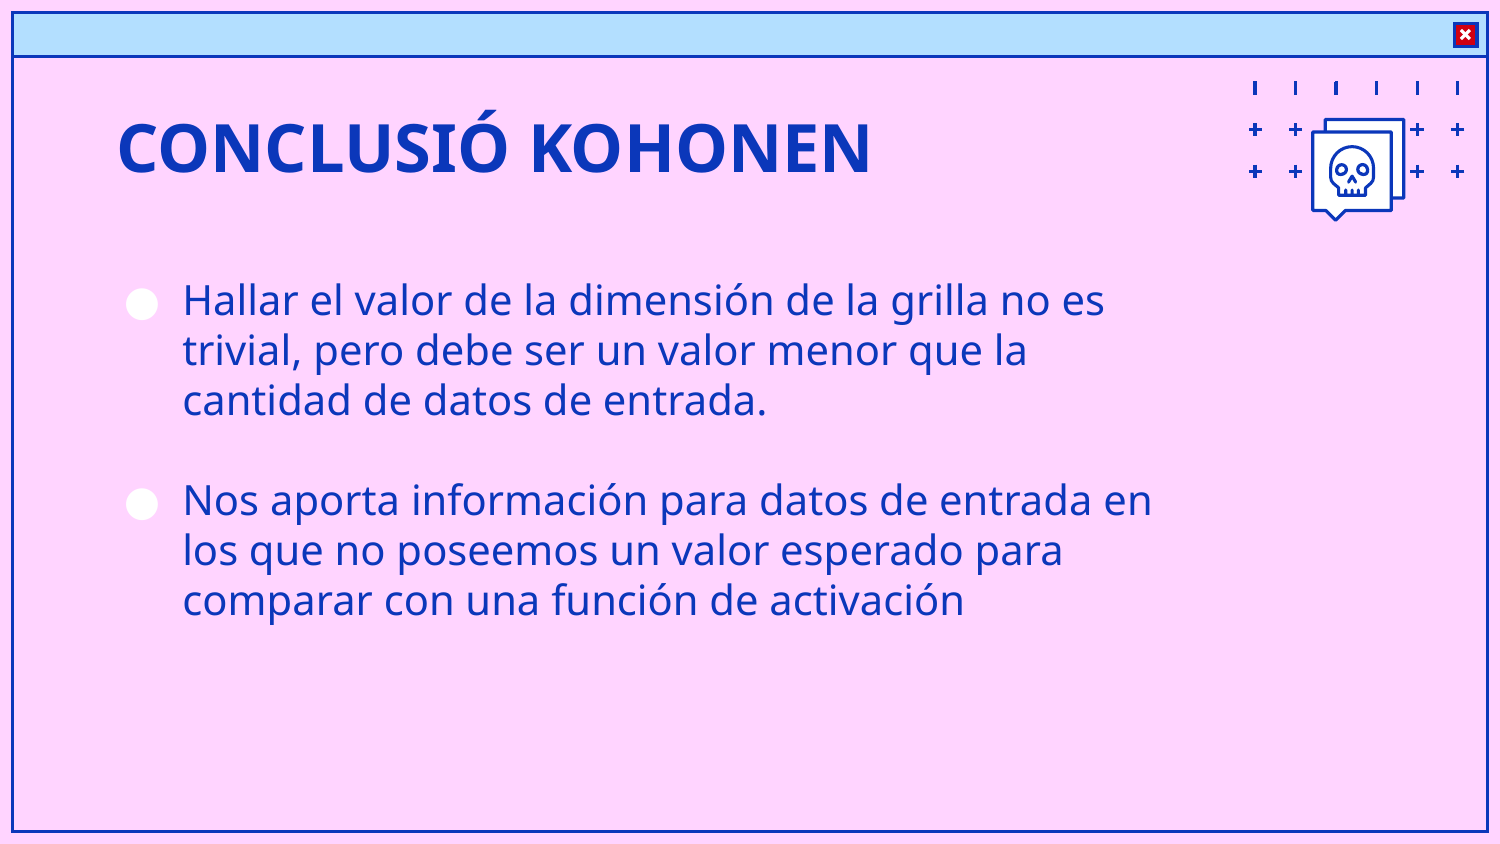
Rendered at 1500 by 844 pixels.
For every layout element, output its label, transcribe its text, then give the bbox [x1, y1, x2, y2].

list Hallar el valor de la dimensión de la grilla no es trivial, pero debe ser un valor menor que la cantidad de datos de entrada. Nos aporta información para datos de entrada en los que no poseemos un valor esperado para comparar con una función de activación [92, 222, 1208, 676]
title CONCLUSIÓ KOHONEN [101, 91, 1193, 189]
text_box [14, 36, 78, 143]
